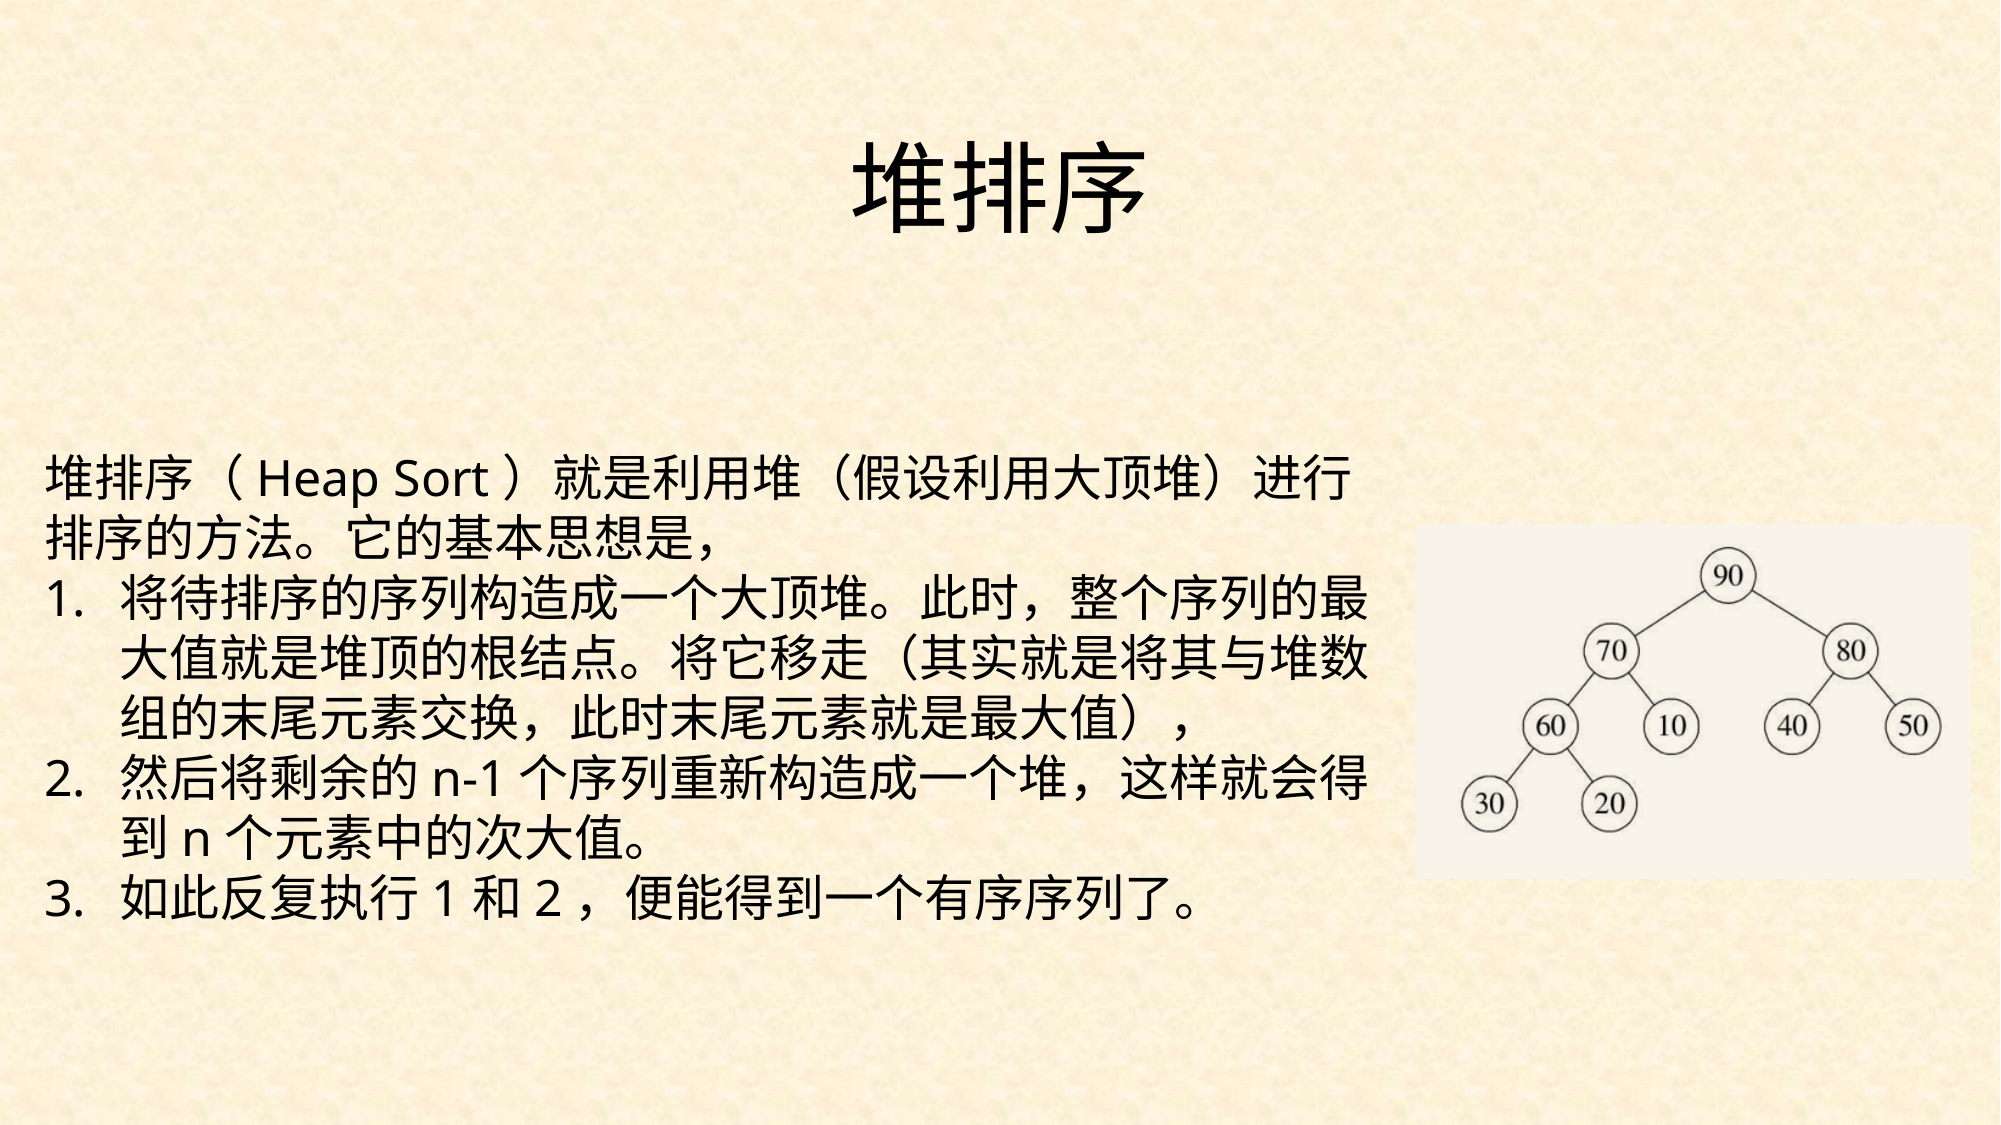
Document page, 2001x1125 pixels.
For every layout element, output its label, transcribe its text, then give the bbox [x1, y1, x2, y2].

text_box 堆排序（Heap Sort）就是利用堆（假设利用大顶堆）进行排序的方法。它的基本思想是， 将待排序的序列构造成一个大顶堆。此时，整个序列的最大值就是堆顶的根结点。将它移走（其实就是将其与堆数组的末尾元素交换，此时末尾元素就是最大值）， 然后将剩余的n-1个序列重新构造成一个堆，这样就会得到n个元素中的次大值。 如此反复执行1和2，便能得到一个有序序列了。 [29, 439, 1387, 935]
picture [0, 0, 2001, 1125]
text_box 堆排序 [336, 117, 1663, 253]
